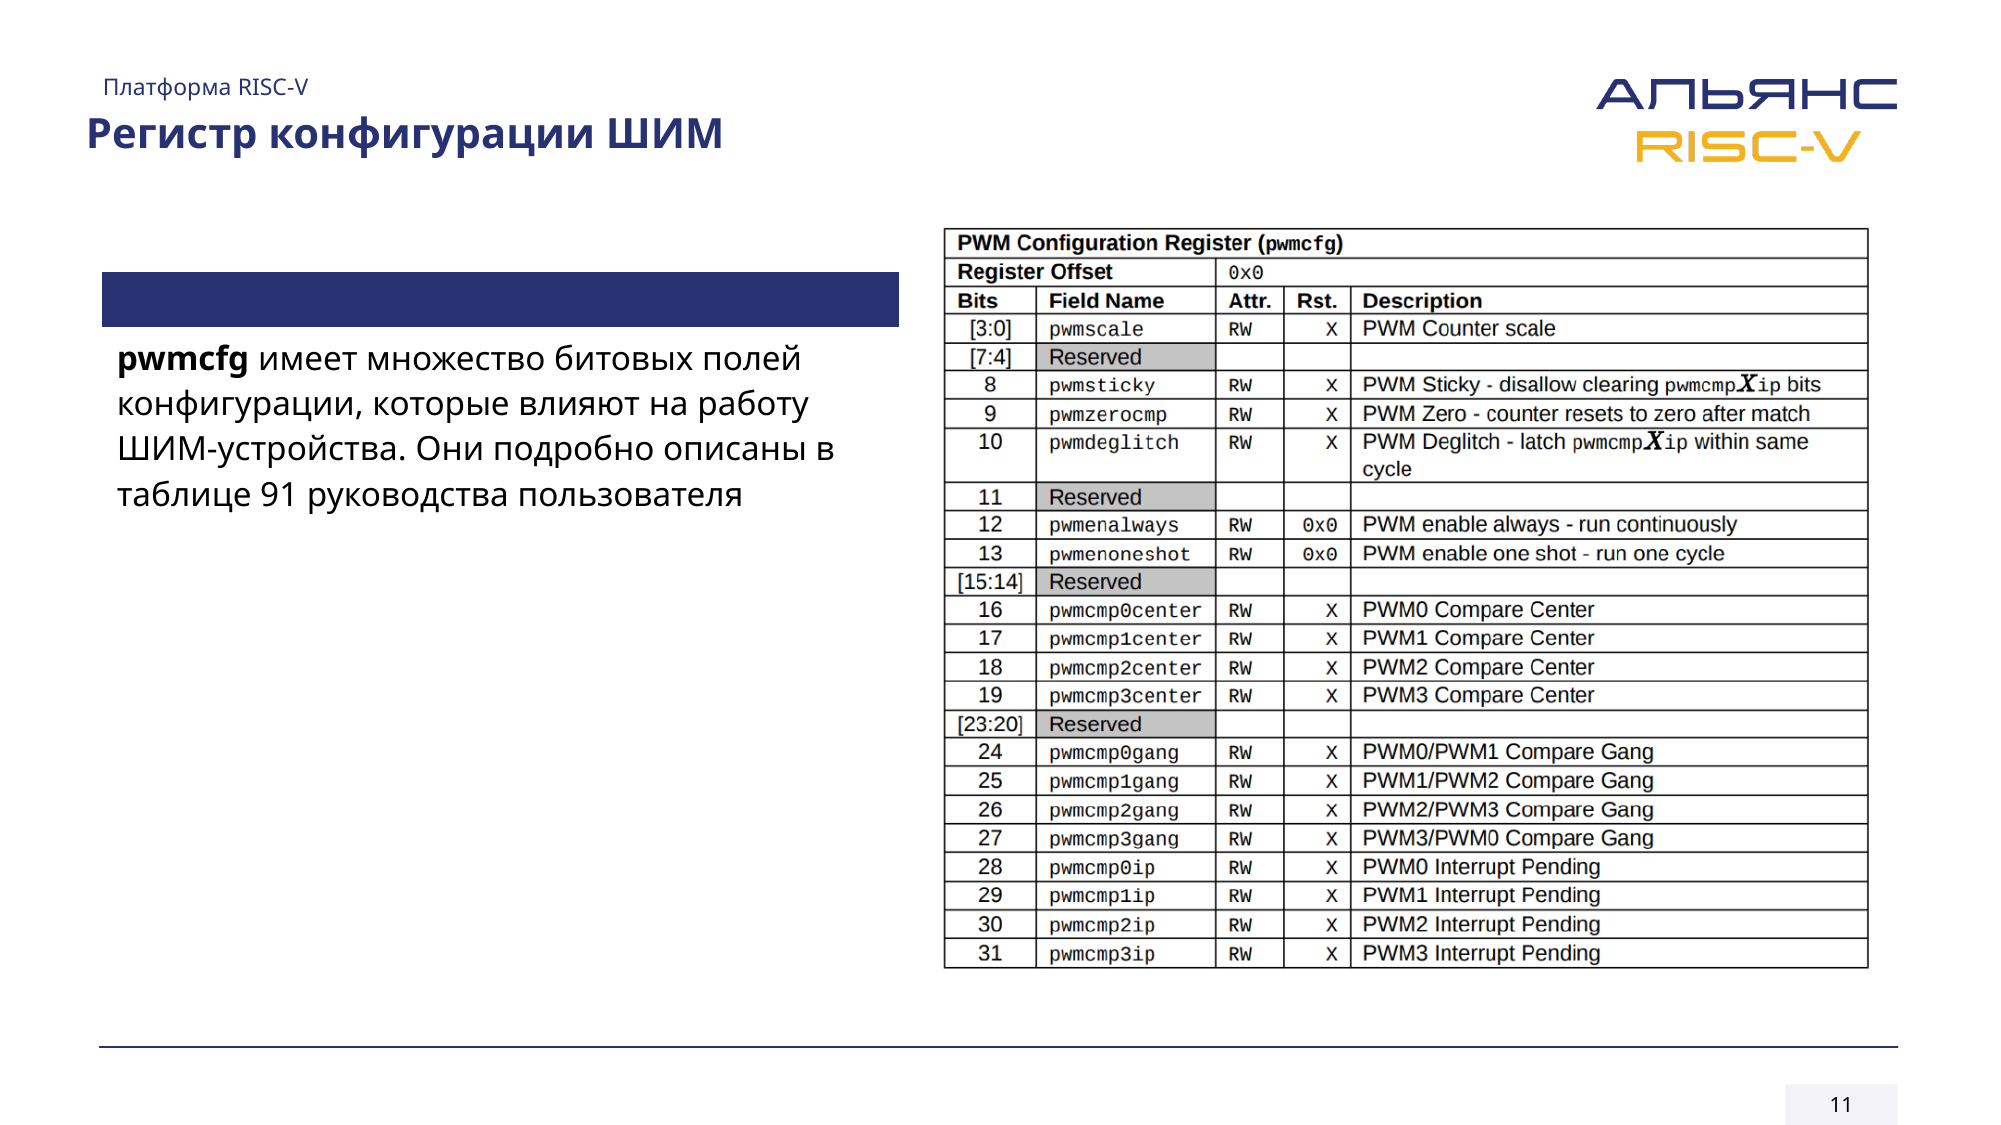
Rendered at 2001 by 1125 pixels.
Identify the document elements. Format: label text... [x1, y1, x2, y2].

table_cell pwmcfg имеет множество битовых полей конфигурации, которые влияют на работу ШИМ-устройства. Они подробно описаны в таблице 91 руководства пользователя [102, 327, 900, 502]
text_box 11 [1785, 1084, 1898, 1125]
picture [1595, 79, 1898, 162]
text_box Платформа RISC-V [88, 65, 1624, 108]
text_box Регистр конфигурации ШИМ [71, 99, 740, 165]
table_header [102, 272, 899, 327]
picture [935, 222, 1874, 973]
